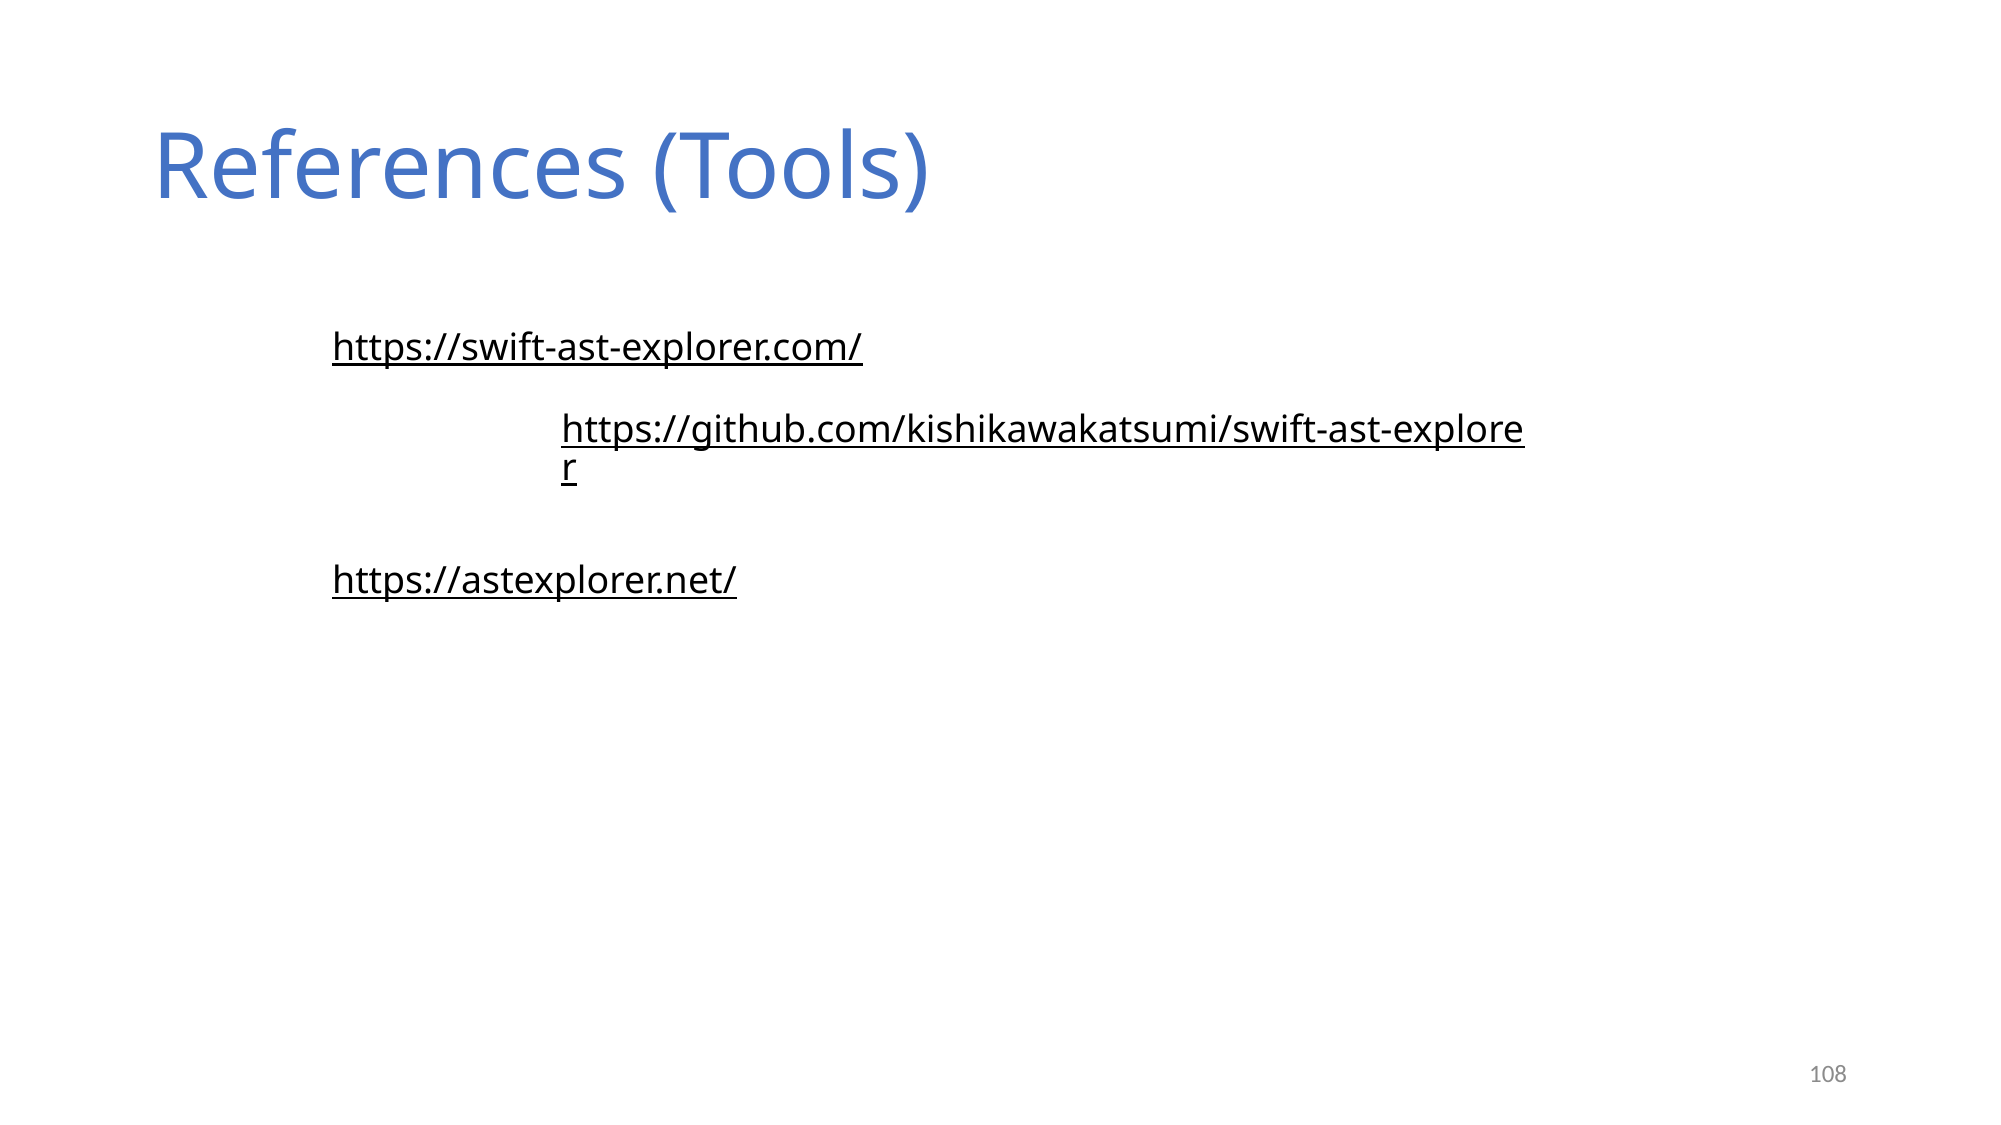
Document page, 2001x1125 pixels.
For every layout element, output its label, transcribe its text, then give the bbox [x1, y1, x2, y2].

slide_number 108 [1412, 1042, 1863, 1103]
text_box https://github.com/kishikawakatsumi/swift-ast-explorer [546, 397, 1548, 509]
title References (Tools) [137, 59, 1863, 278]
text_box https://astexplorer.net/ [317, 548, 1318, 615]
text_box https://swift-ast-explorer.com/ [317, 315, 1013, 382]
